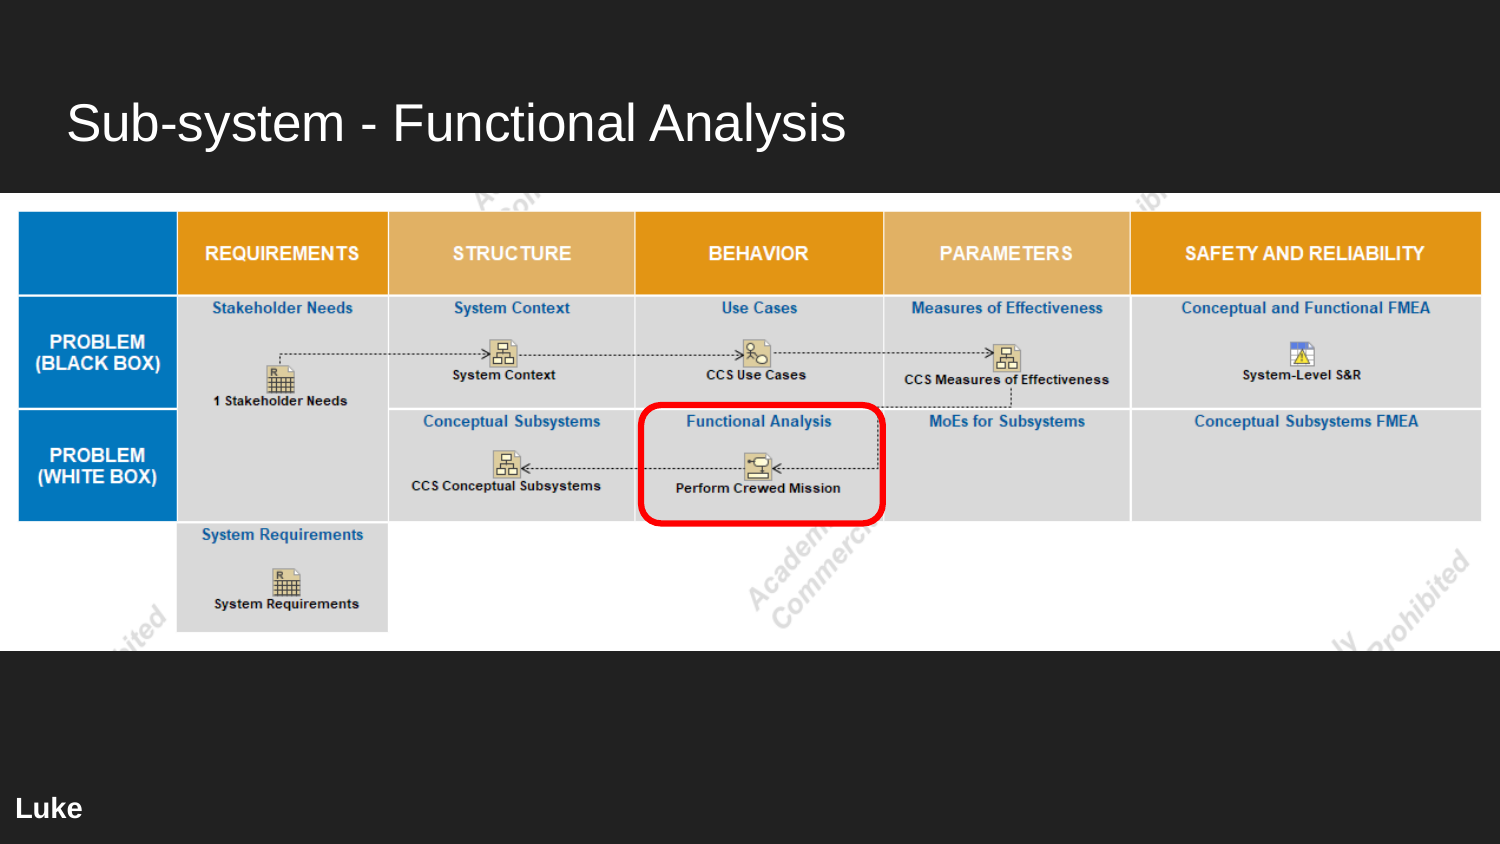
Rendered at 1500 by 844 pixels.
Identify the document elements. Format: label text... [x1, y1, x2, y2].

title Sub-system - Functional Analysis [51, 72, 1449, 167]
picture [0, 192, 1500, 651]
text_box Luke [0, 774, 130, 844]
